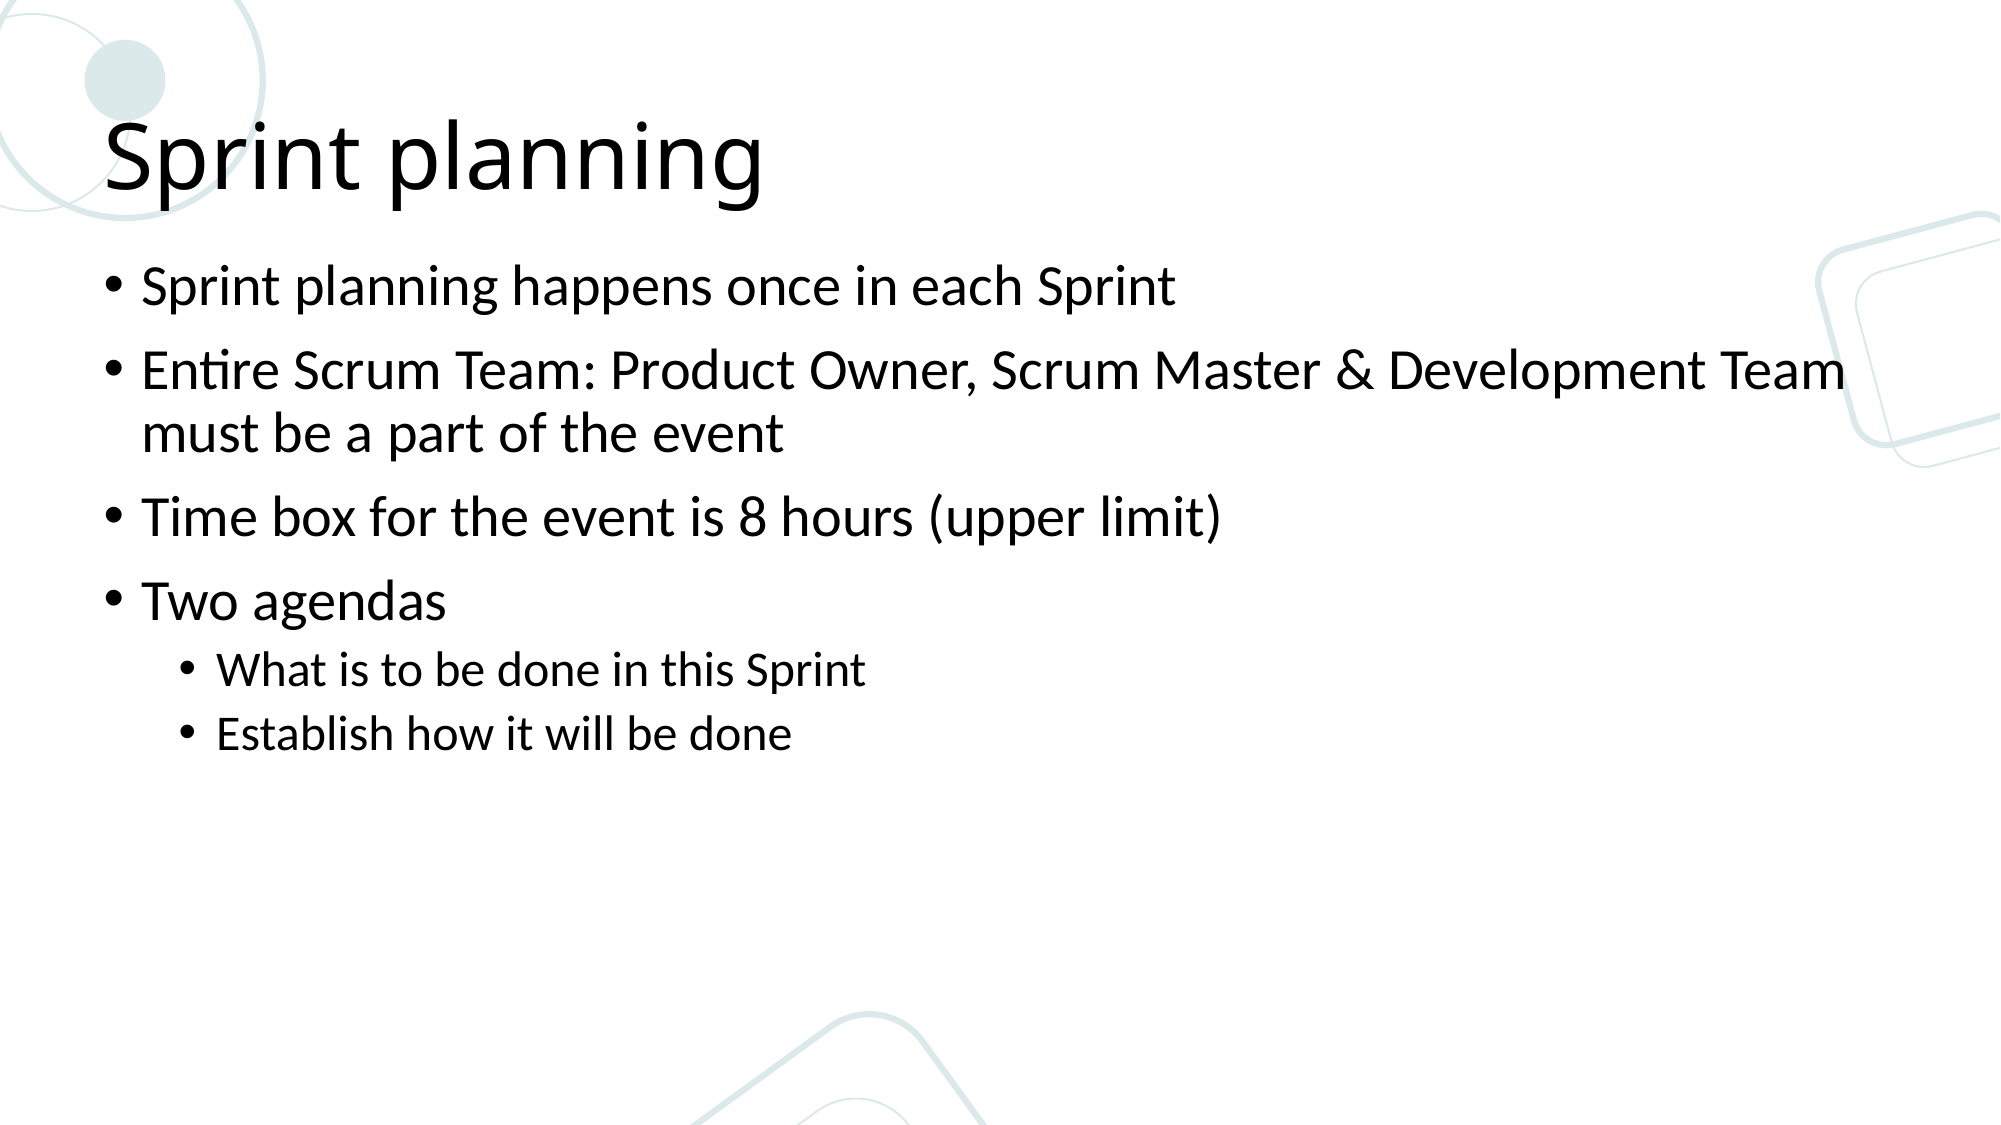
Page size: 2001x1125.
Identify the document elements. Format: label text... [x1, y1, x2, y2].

list Sprint planning happens once in each Sprint Entire Scrum Team: Product Owner, Scrum Master & Development Team must be a part of the event Time box for the event is 8 hours (upper limit) Two agendas What is to be done in this Sprint Establish how it will be done [88, 248, 1912, 954]
title Sprint planning [88, 70, 1912, 248]
